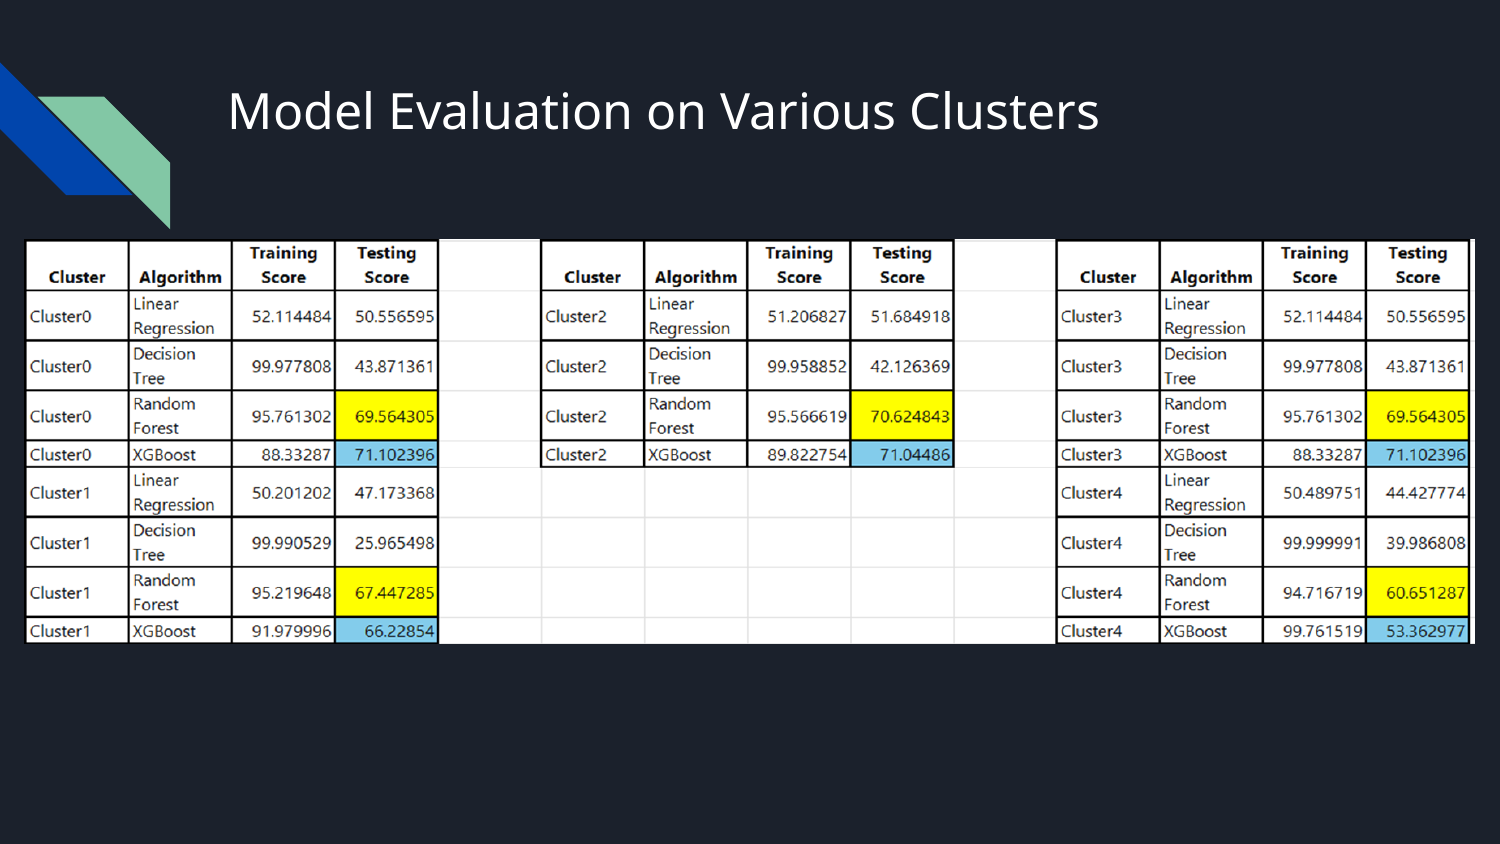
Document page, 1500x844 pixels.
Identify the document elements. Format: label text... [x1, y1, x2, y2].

title Model Evaluation on Various Clusters [212, 64, 1368, 215]
picture [24, 239, 1476, 645]
